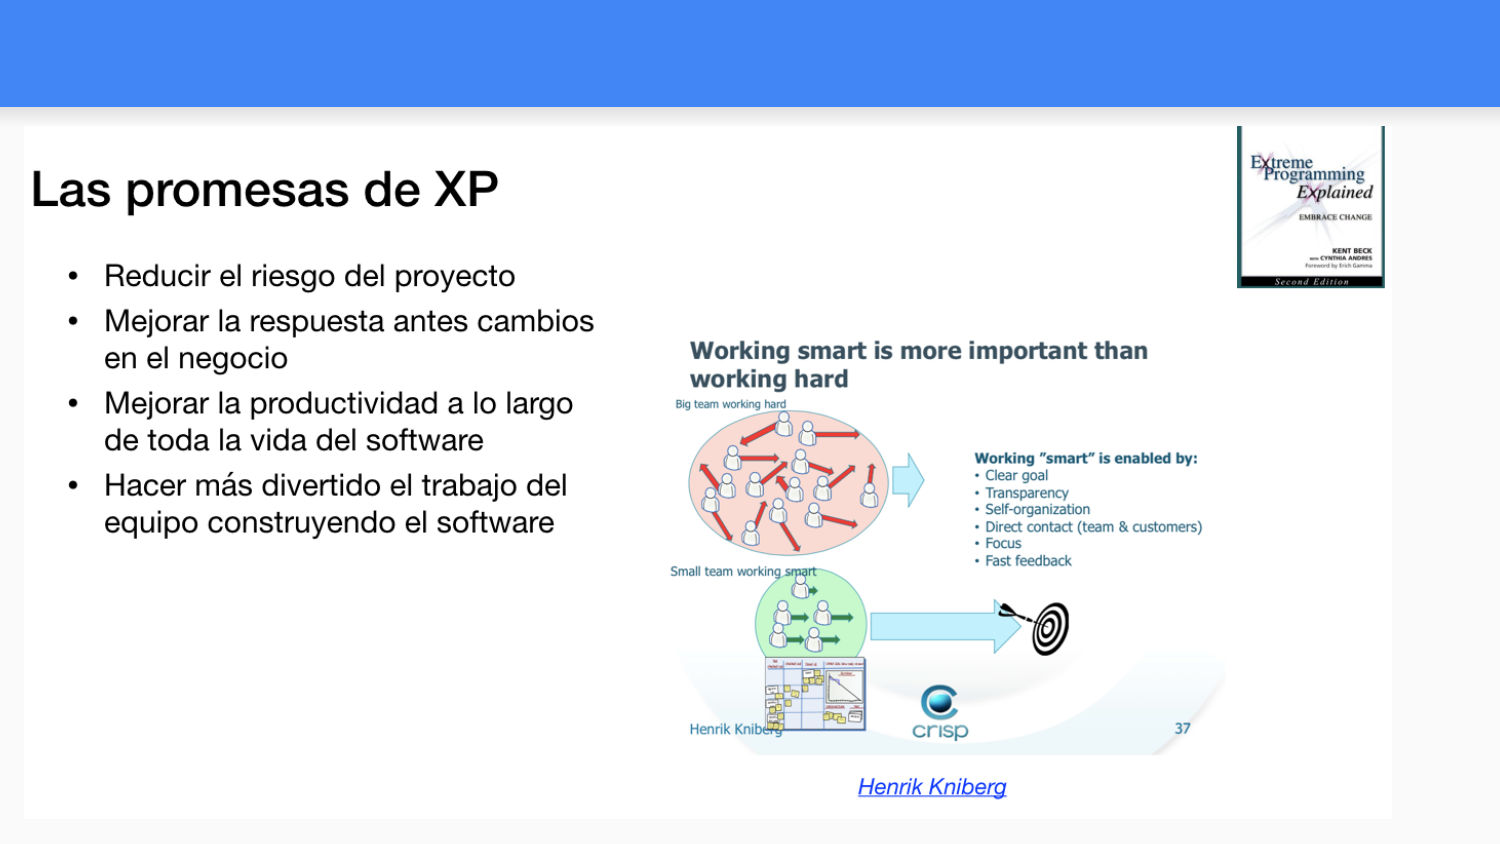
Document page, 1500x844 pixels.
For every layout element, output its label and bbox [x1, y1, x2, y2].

picture [24, 126, 1393, 819]
